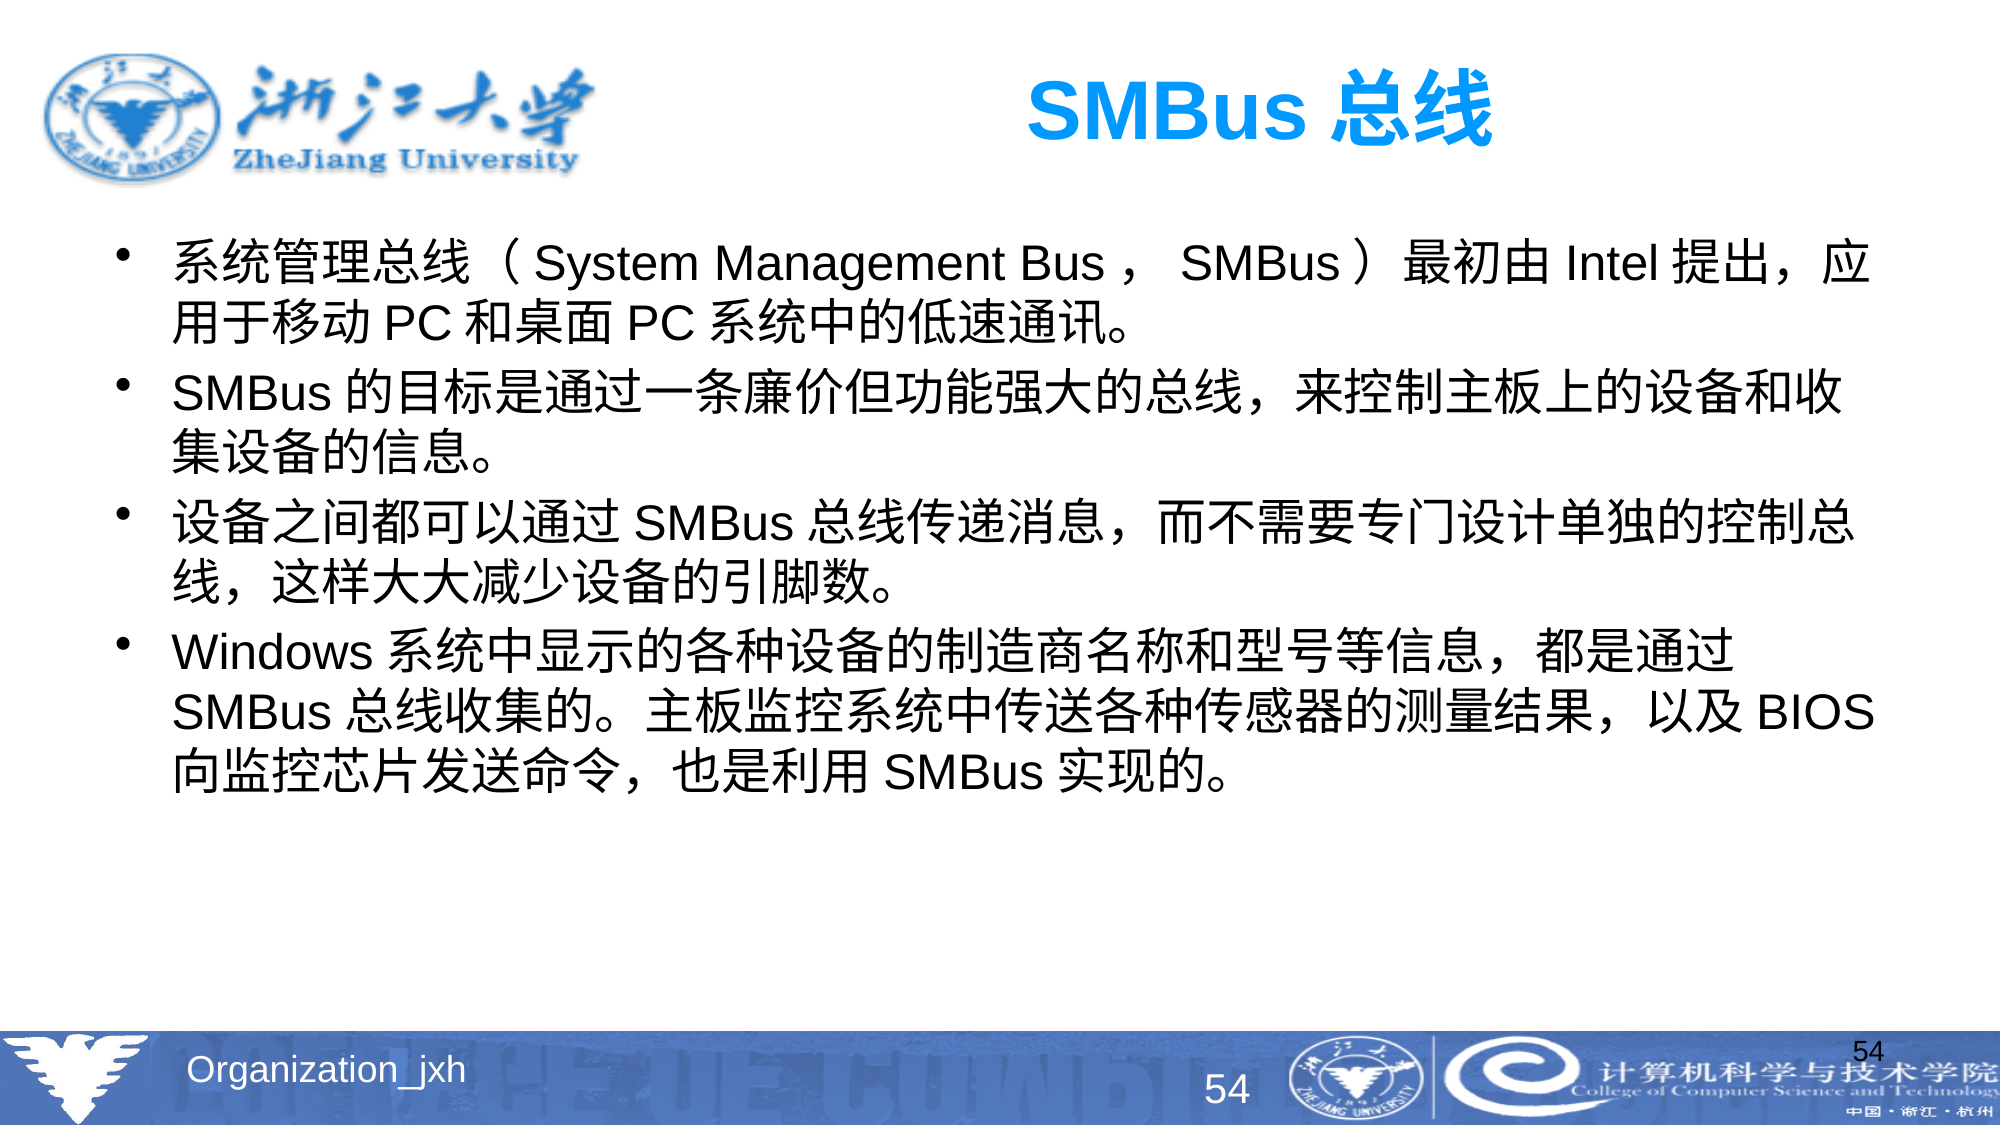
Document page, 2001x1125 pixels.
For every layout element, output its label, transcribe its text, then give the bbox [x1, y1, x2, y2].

title SMBus总线 [624, 13, 1916, 200]
picture [31, 46, 604, 188]
picture [0, 1031, 2000, 1125]
slide_number 54 [1433, 1024, 1901, 1103]
list 系统管理总线（System Management Bus，SMBus）最初由Intel提出，应用于移动PC和桌面PC系统中的低速通讯。 SMBus的目标是通过一条廉价但功能强大的总线，来控制主板上的设备和收集设备的信息。 设备之间都可以通过SMBus总线传递消息，而不需要专门设计单独的控制总线，这样大大减少设备的引脚数。 Windows系统中显示的各种设备的制造商名称和型号等信息，都是通过SMBus总线收集的。主板监控系统中传送各种传感器的测量结果，以及BIOS向监控芯片发送命令，也是利用SMBus实现的。 [99, 222, 1901, 1006]
